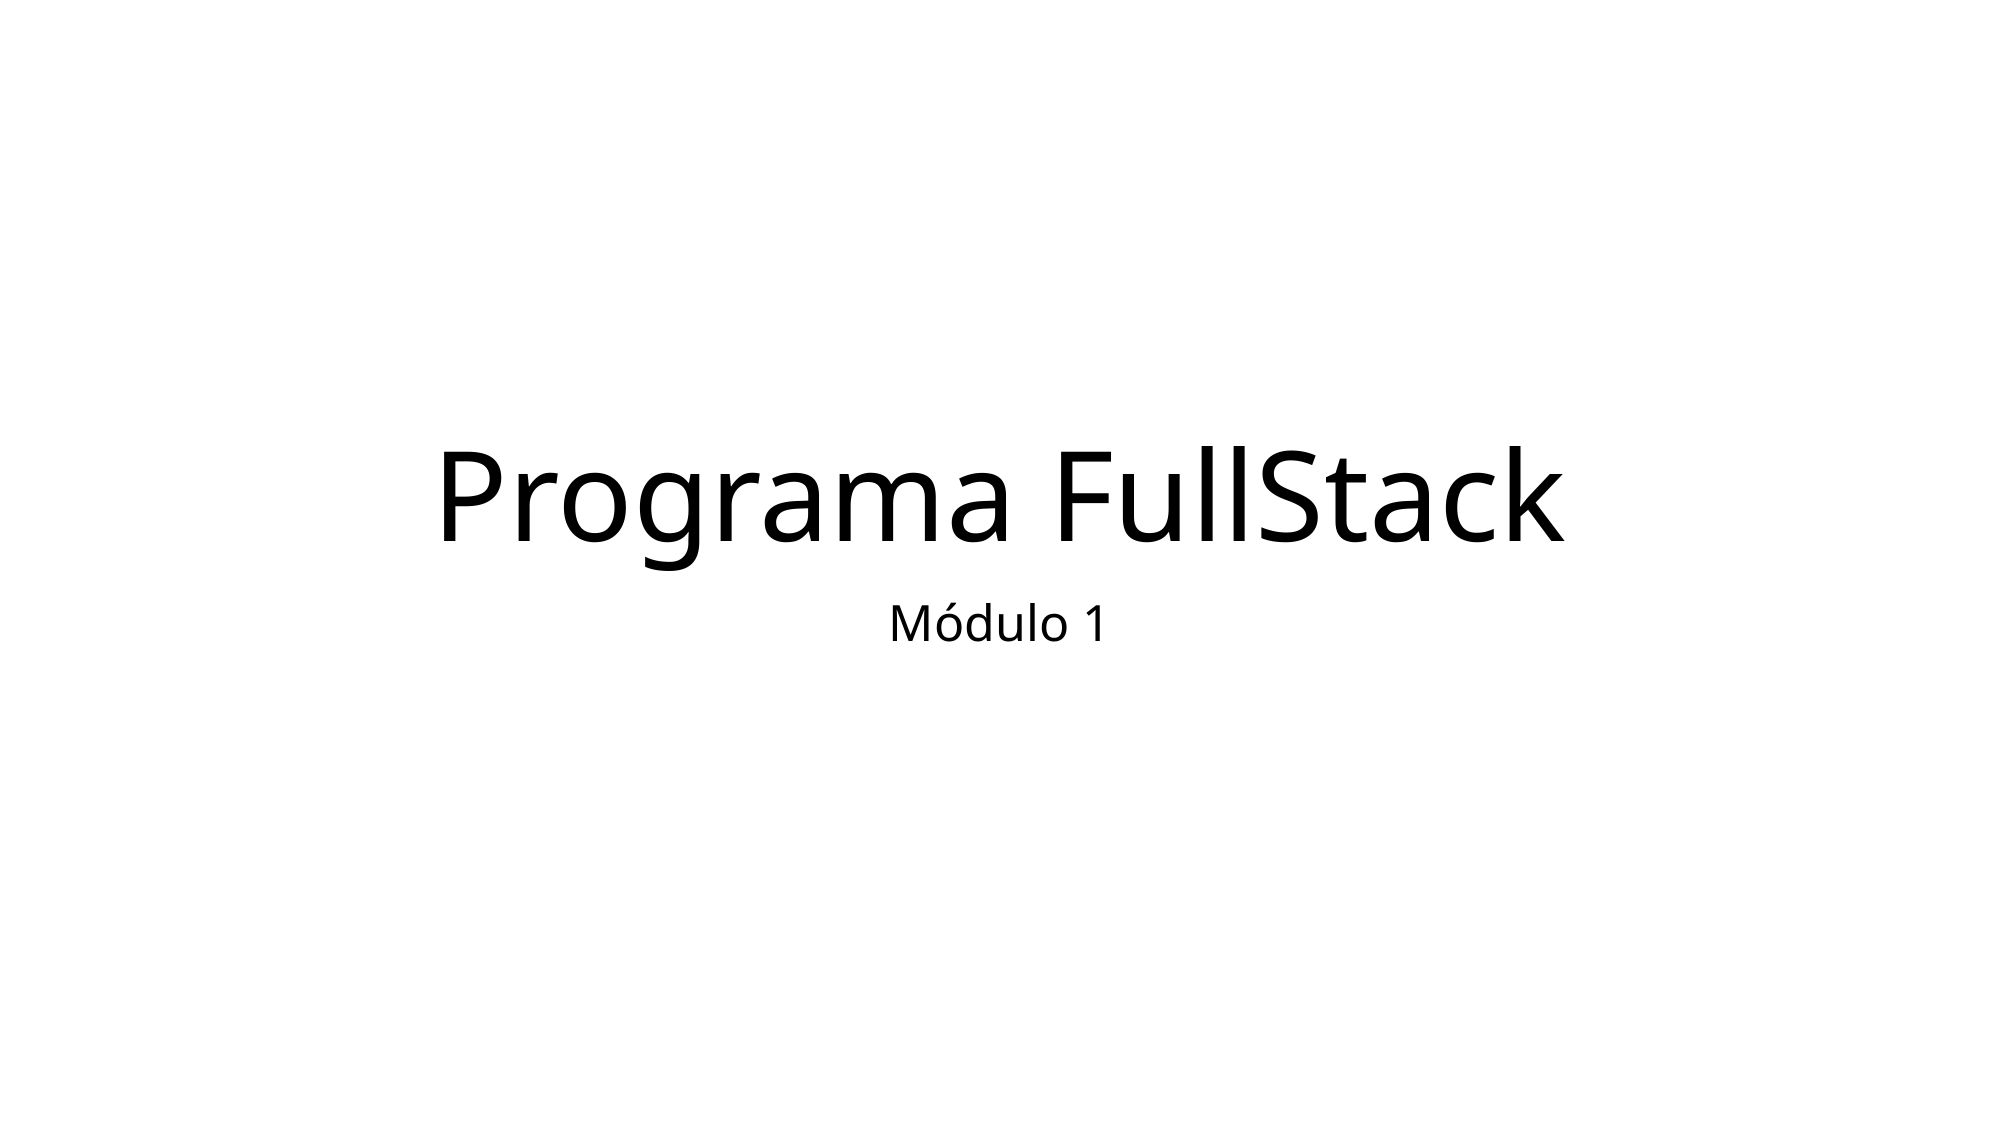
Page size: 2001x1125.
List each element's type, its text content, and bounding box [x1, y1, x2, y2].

subtitle Módulo 1 [249, 590, 1750, 863]
title Programa FullStack [249, 184, 1750, 576]
